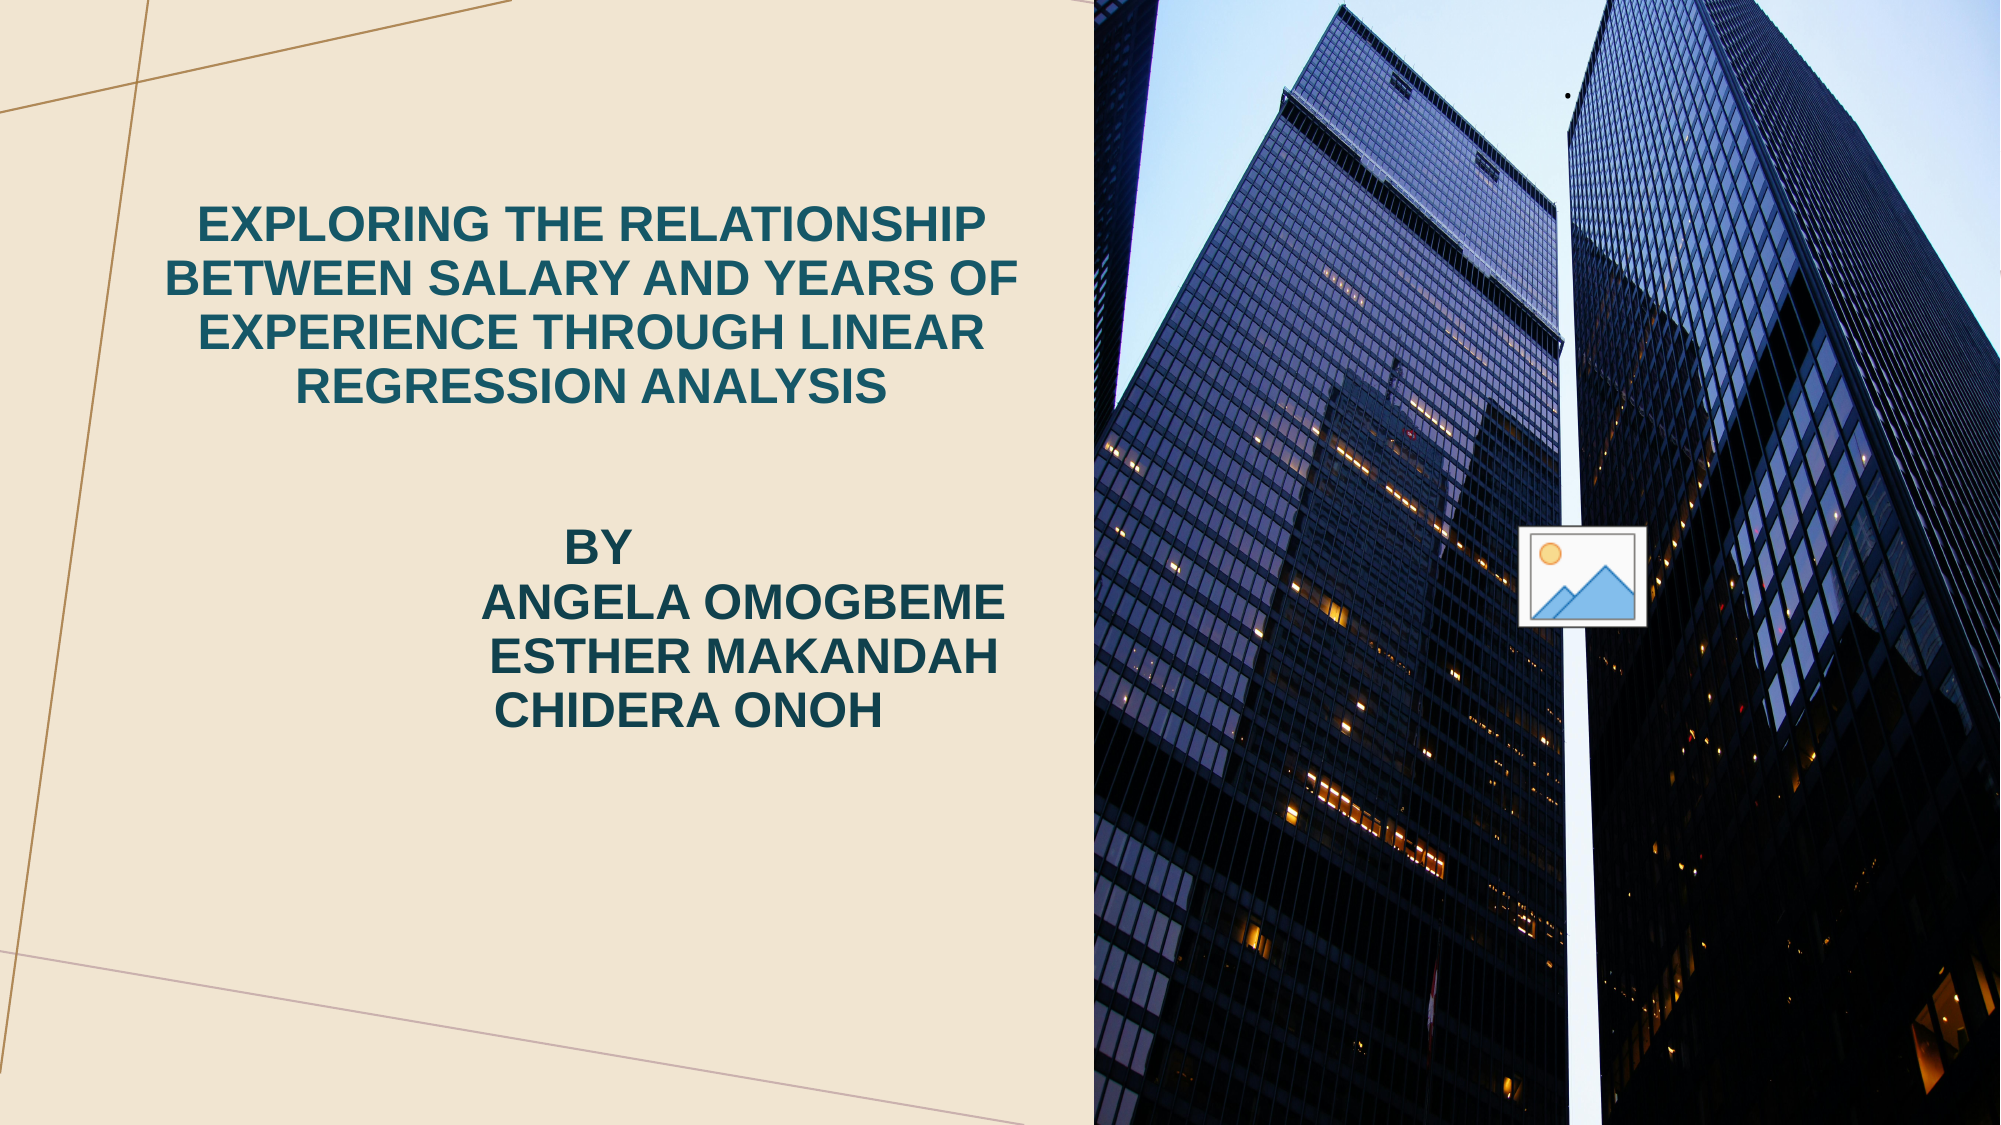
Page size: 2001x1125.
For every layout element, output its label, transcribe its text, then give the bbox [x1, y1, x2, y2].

title Exploring the Relationship Between Salary and Years of Experience Through Linear Regression Analysis BY ANGELA OMOGBEME ESTHER MAKANDAH CHIDERA ONOH [146, 376, 1037, 968]
picture [1055, 0, 2000, 1125]
